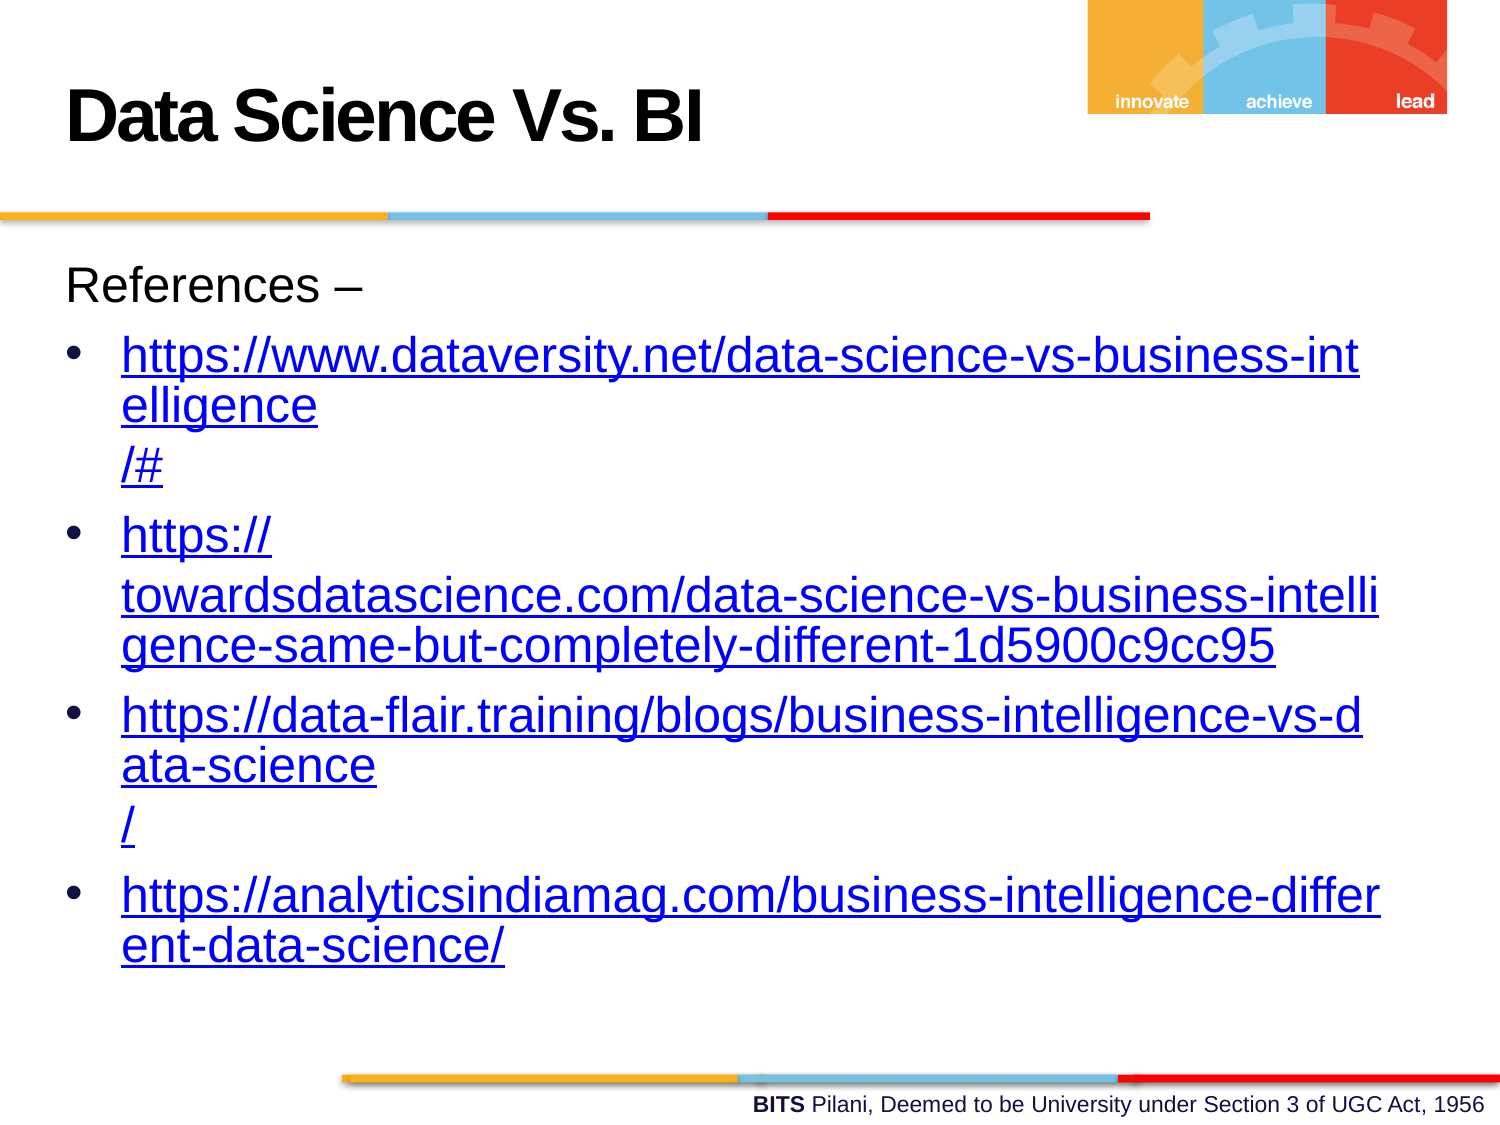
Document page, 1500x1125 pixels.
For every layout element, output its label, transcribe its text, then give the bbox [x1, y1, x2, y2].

list Data Science Vs. BI [50, 24, 1088, 213]
list References – https://www.dataversity.net/data-science-vs-business-intelligence/# https://towardsdatascience.com/data-science-vs-business-intelligence-same-but-completely-different-1d5900c9cc95 https://data-flair.training/blogs/business-intelligence-vs-data-science/ https://analyticsindiamag.com/business-intelligence-different-data-science/ [50, 245, 1400, 988]
picture [1087, 0, 1448, 114]
